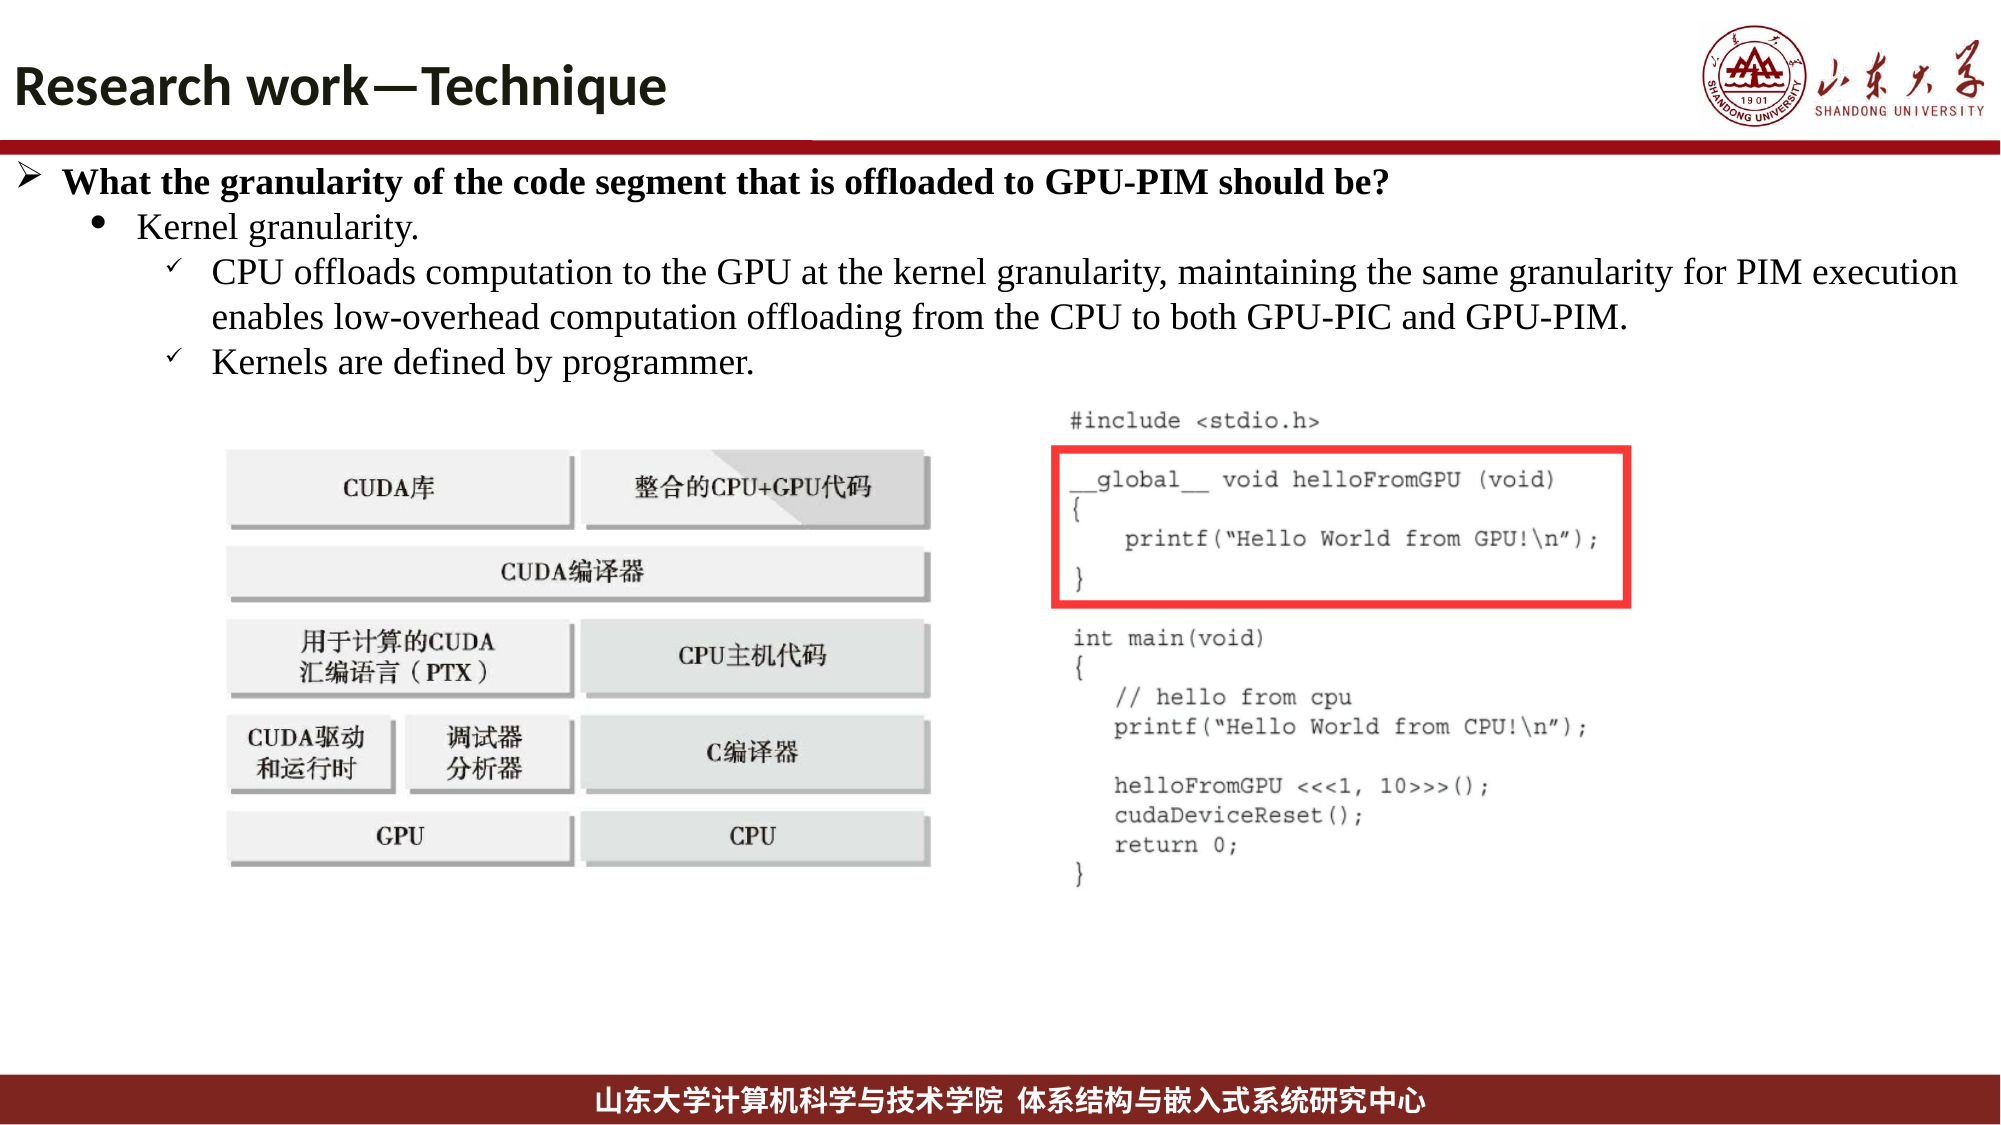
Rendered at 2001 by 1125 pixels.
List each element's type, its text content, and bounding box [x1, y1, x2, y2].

text_box What the granularity of the code segment that is offloaded to GPU-PIM should be? Kernel granularity. CPU offloads computation to the GPU at the kernel granularity, maintaining the same granularity for PIM execution enables low-overhead computation offloading from the CPU to both GPU-PIC and GPU-PIM. Kernels are defined by programmer. [0, 149, 2000, 435]
title Research work—Technique [0, 48, 1575, 149]
picture [211, 437, 942, 878]
picture [1033, 386, 1652, 903]
picture [1698, 21, 1985, 130]
